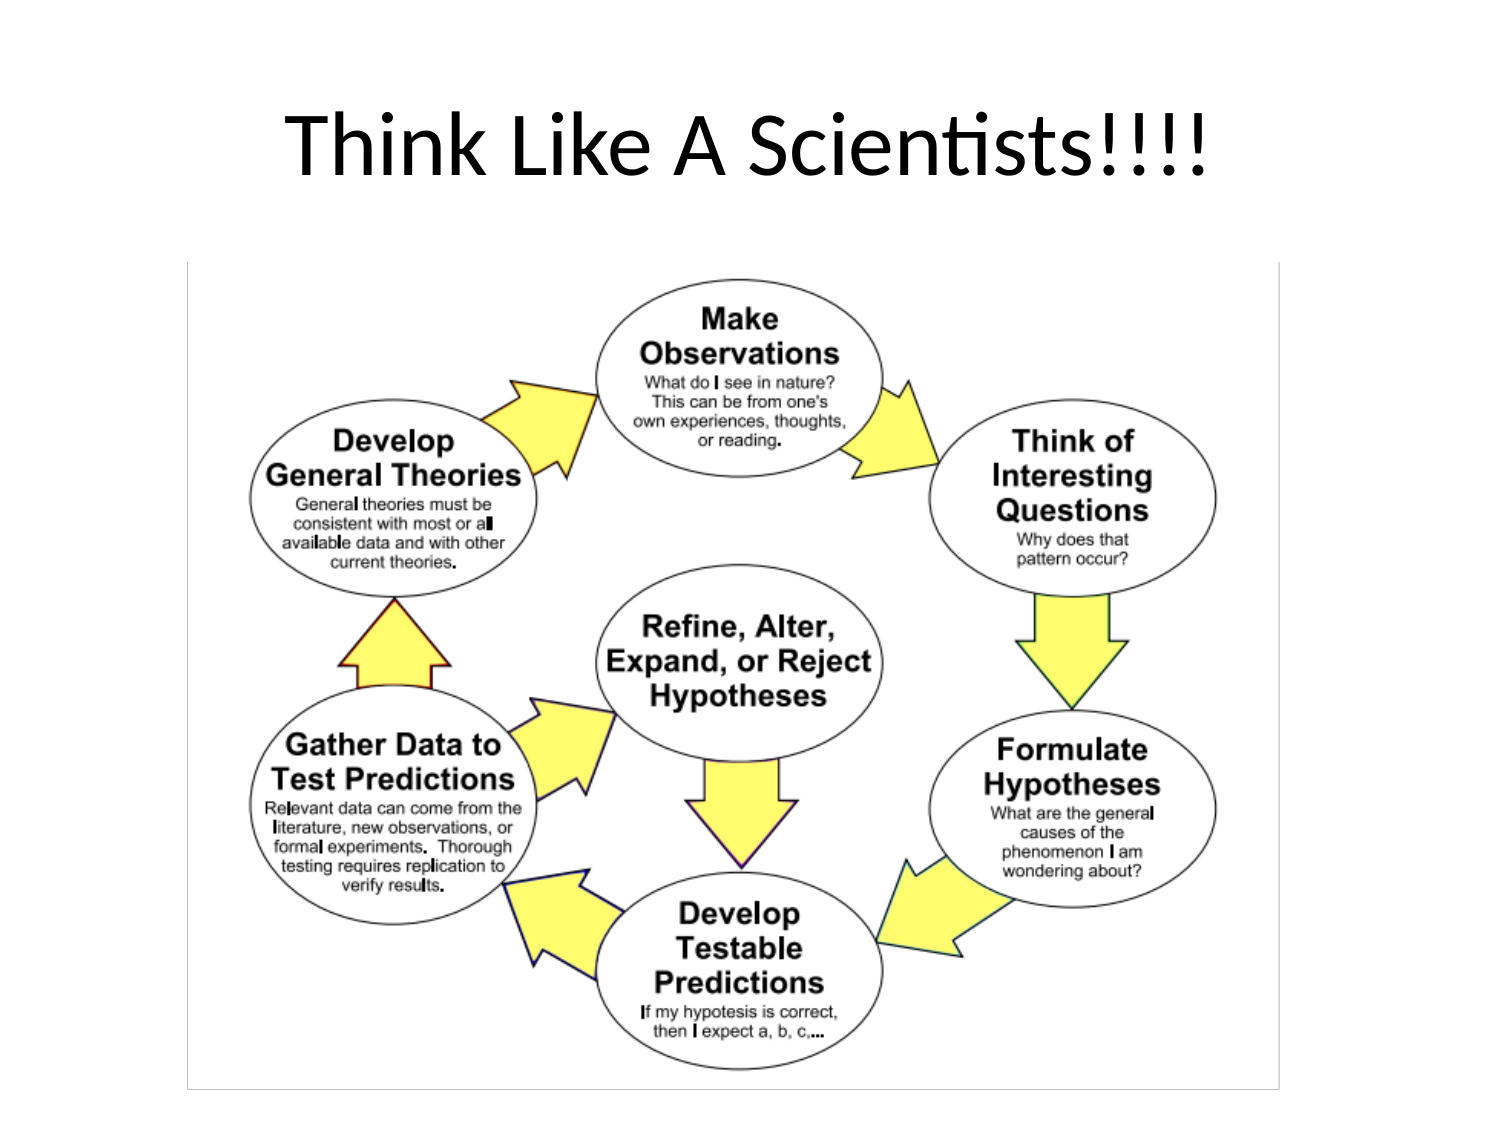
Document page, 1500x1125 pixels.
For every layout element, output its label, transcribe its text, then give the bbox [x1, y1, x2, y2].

title Think Like A Scientists!!!! [75, 45, 1425, 233]
picture [150, 261, 1399, 1098]
